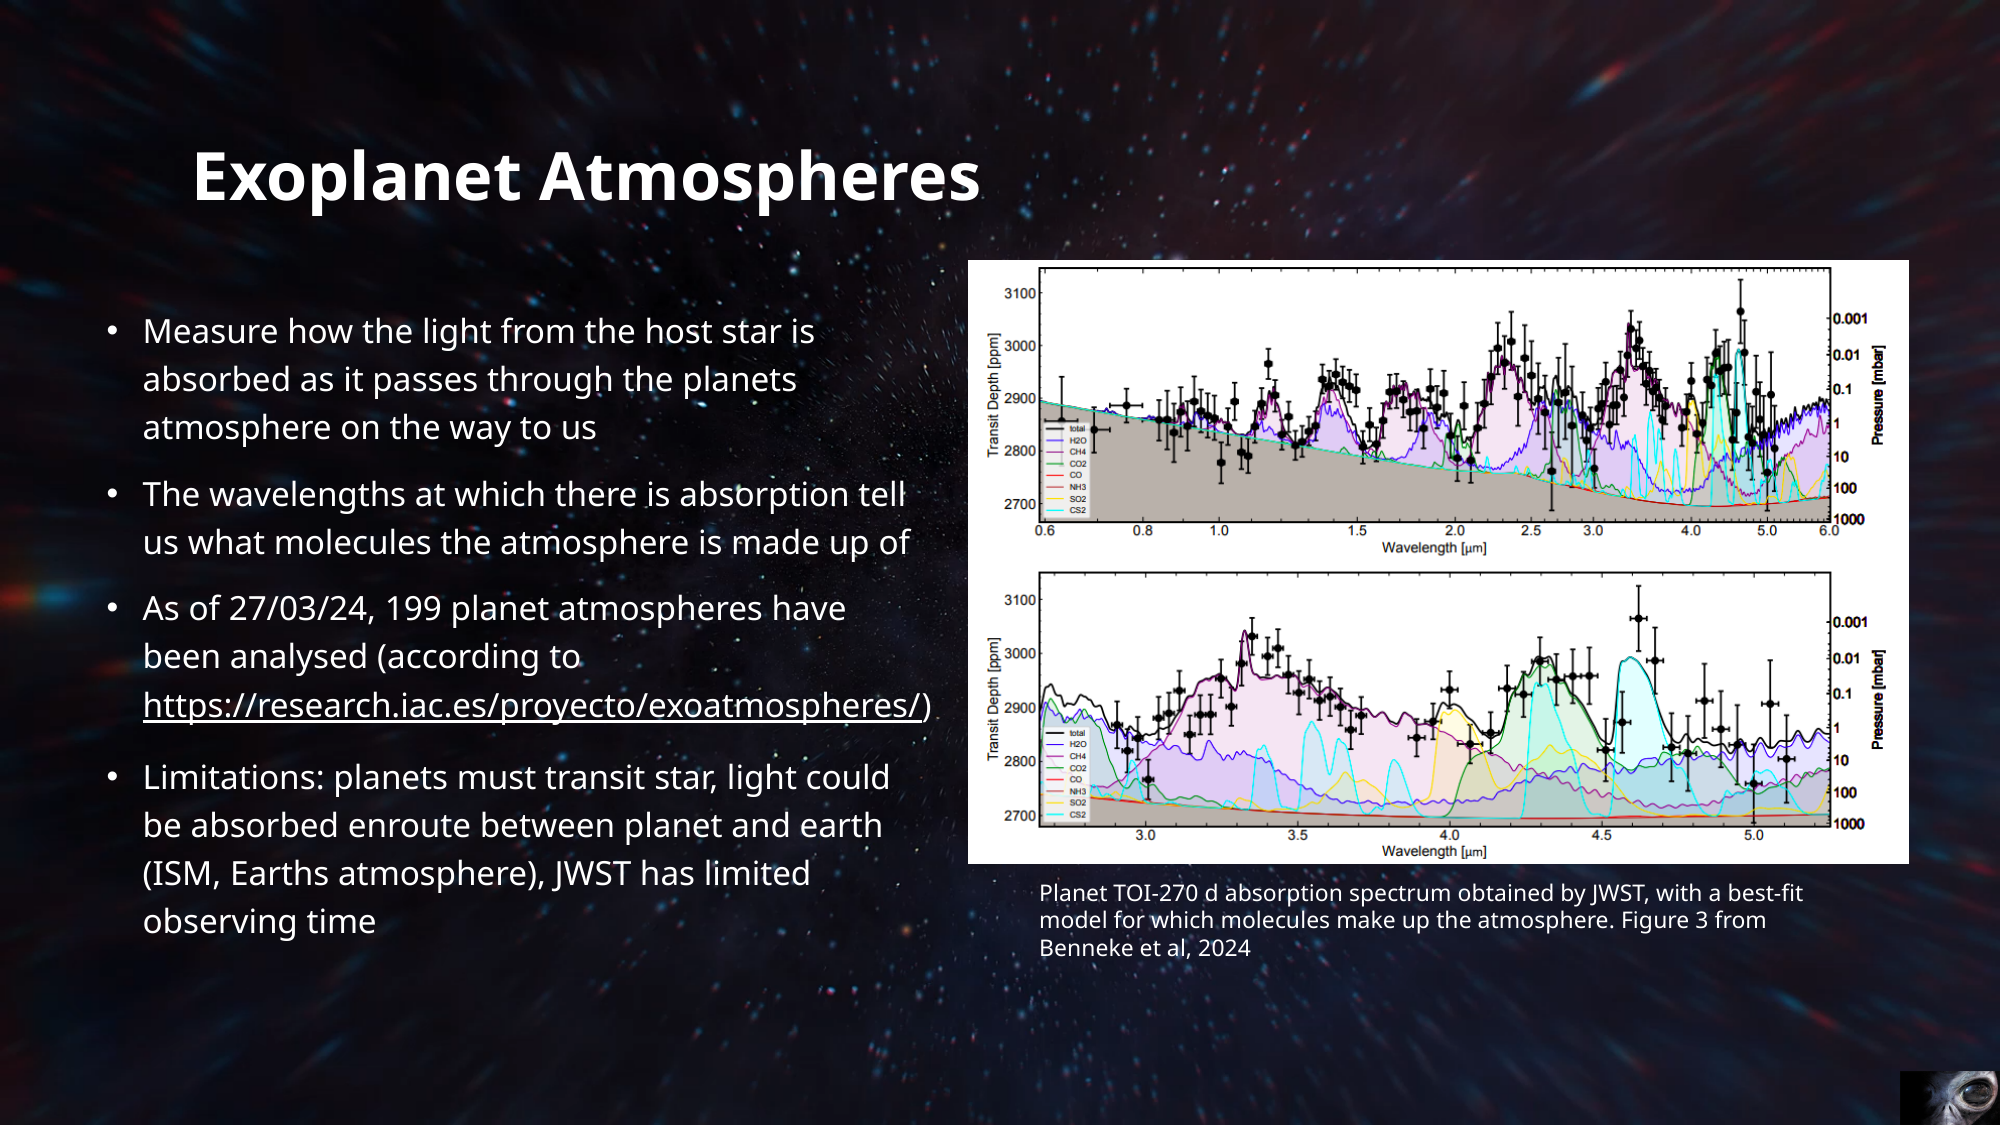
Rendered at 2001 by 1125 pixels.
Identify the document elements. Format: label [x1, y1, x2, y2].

picture [967, 260, 1909, 864]
text_box [0, 0, 2000, 1125]
picture [1900, 1071, 2000, 1125]
